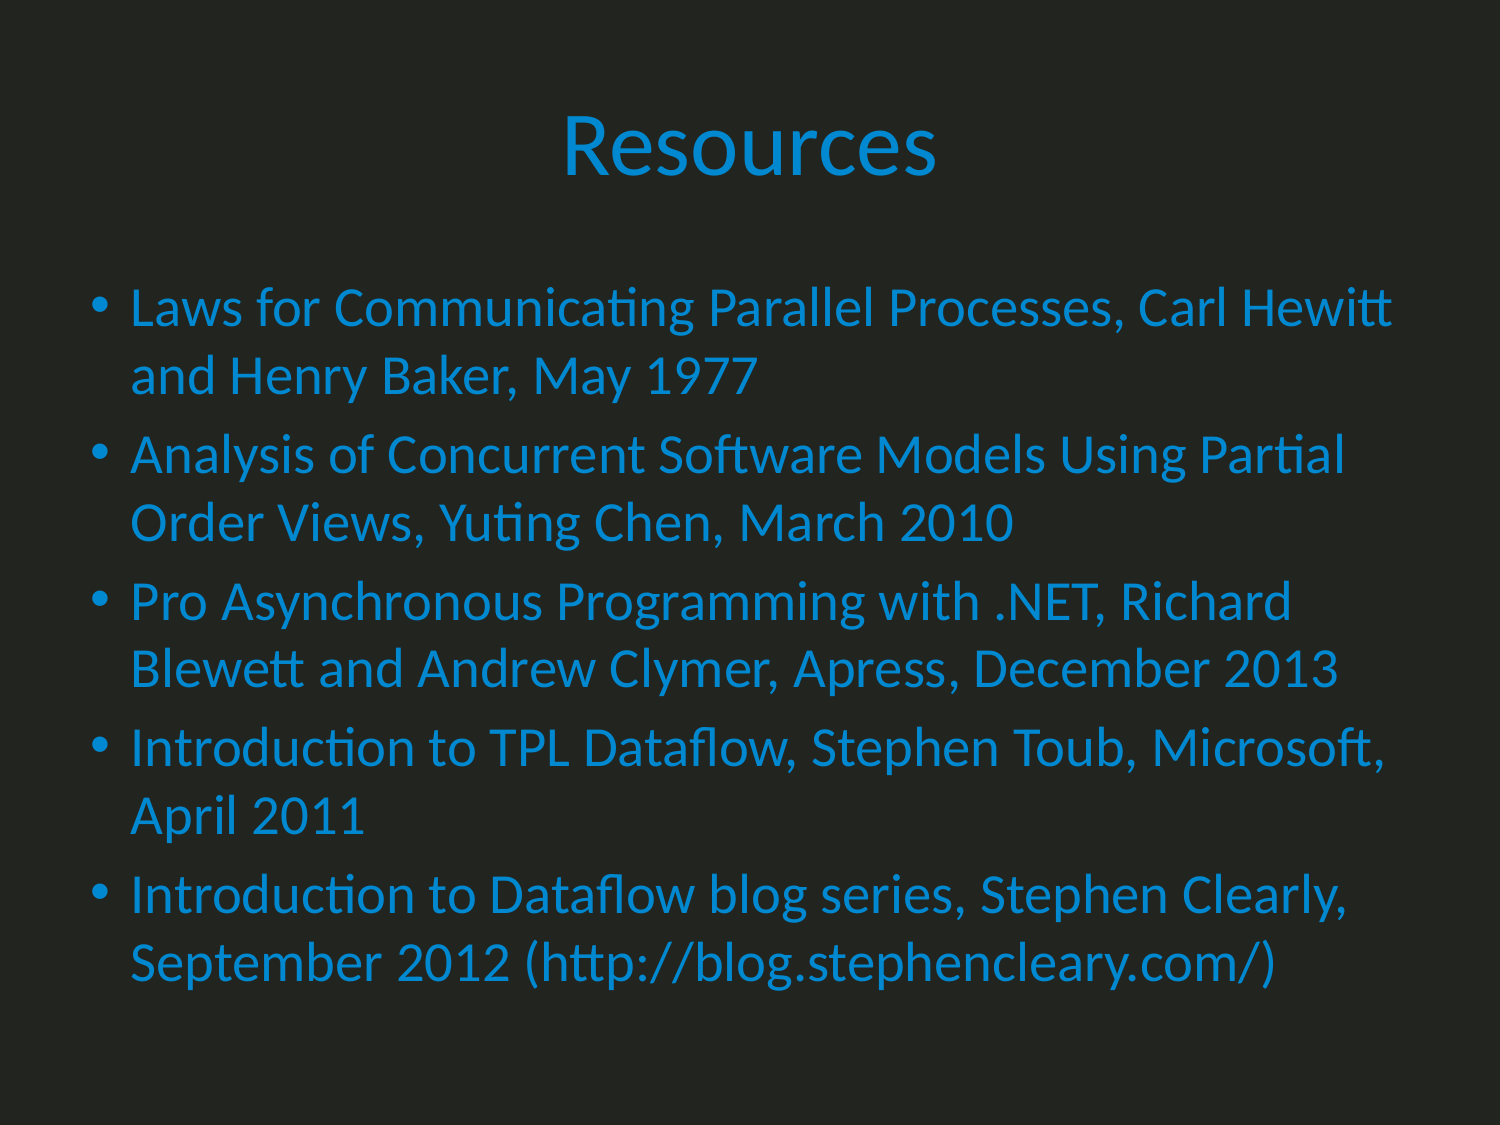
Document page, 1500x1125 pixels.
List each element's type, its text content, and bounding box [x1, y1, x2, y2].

title Resources [75, 45, 1425, 233]
list Laws for Communicating Parallel Processes, Carl Hewitt and Henry Baker, May 1977 Analysis of Concurrent Software Models Using Partial Order Views, Yuting Chen, March 2010 Pro Asynchronous Programming with .NET, Richard Blewett and Andrew Clymer, Apress, December 2013 Introduction to TPL Dataflow, Stephen Toub, Microsoft, April 2011 Introduction to Dataflow blog series, Stephen Clearly, September 2012 (http://blog.stephencleary.com/) [75, 262, 1425, 1005]
